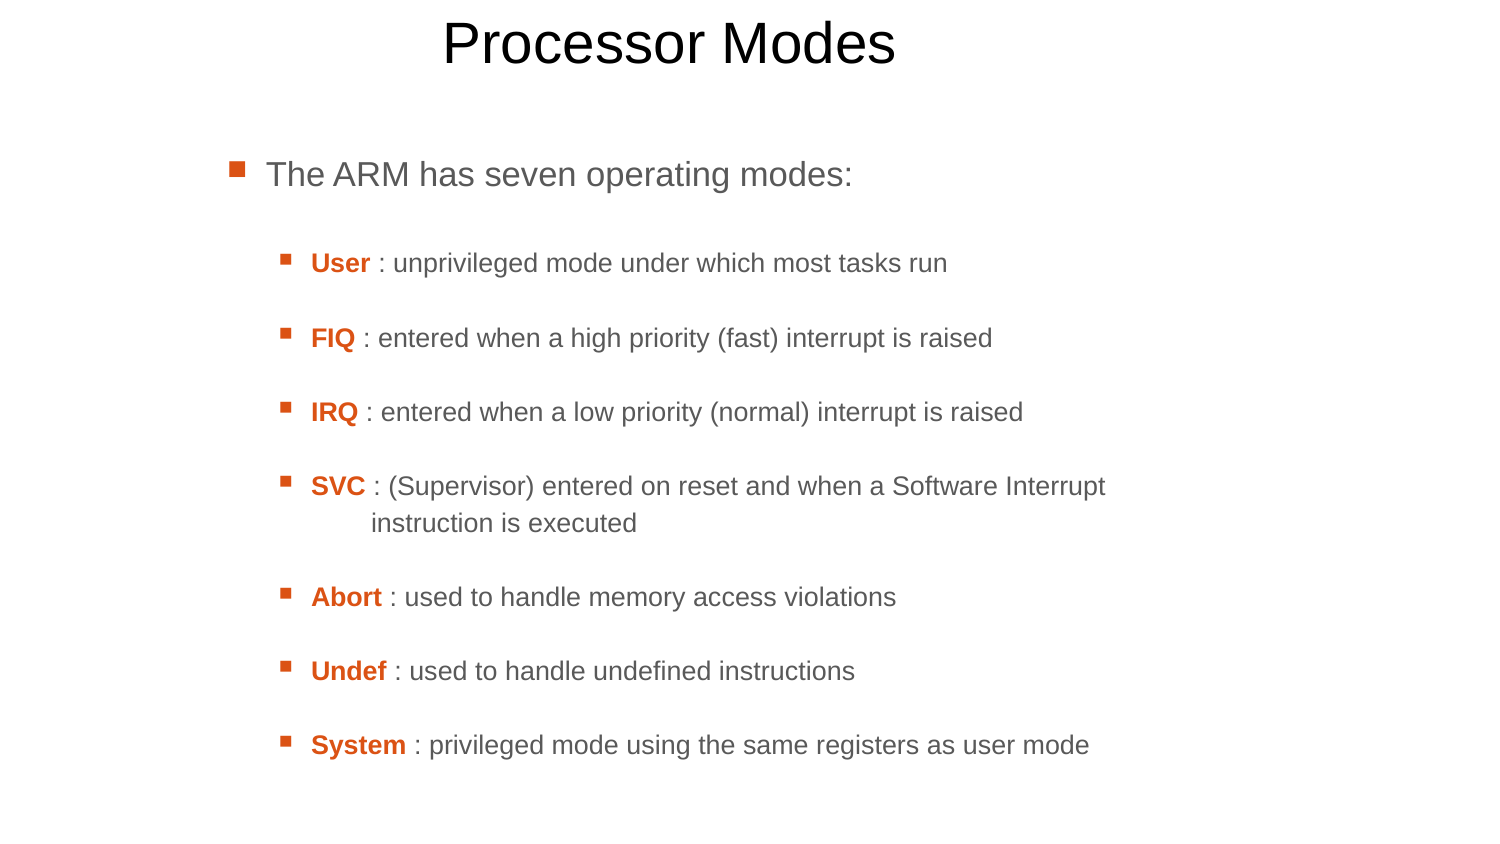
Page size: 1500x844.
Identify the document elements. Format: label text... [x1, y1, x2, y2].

list The ARM has seven operating modes: User : unprivileged mode under which most tasks run FIQ : entered when a high priority (fast) interrupt is raised IRQ : entered when a low priority (normal) interrupt is raised SVC : (Supervisor) entered on reset and when a Software Interrupt instruction is executed Abort : used to handle memory access violations Undef : used to handle undefined instructions System : privileged mode using the same registers as user mode [215, 140, 1275, 769]
title Processor Modes [431, 0, 1270, 122]
